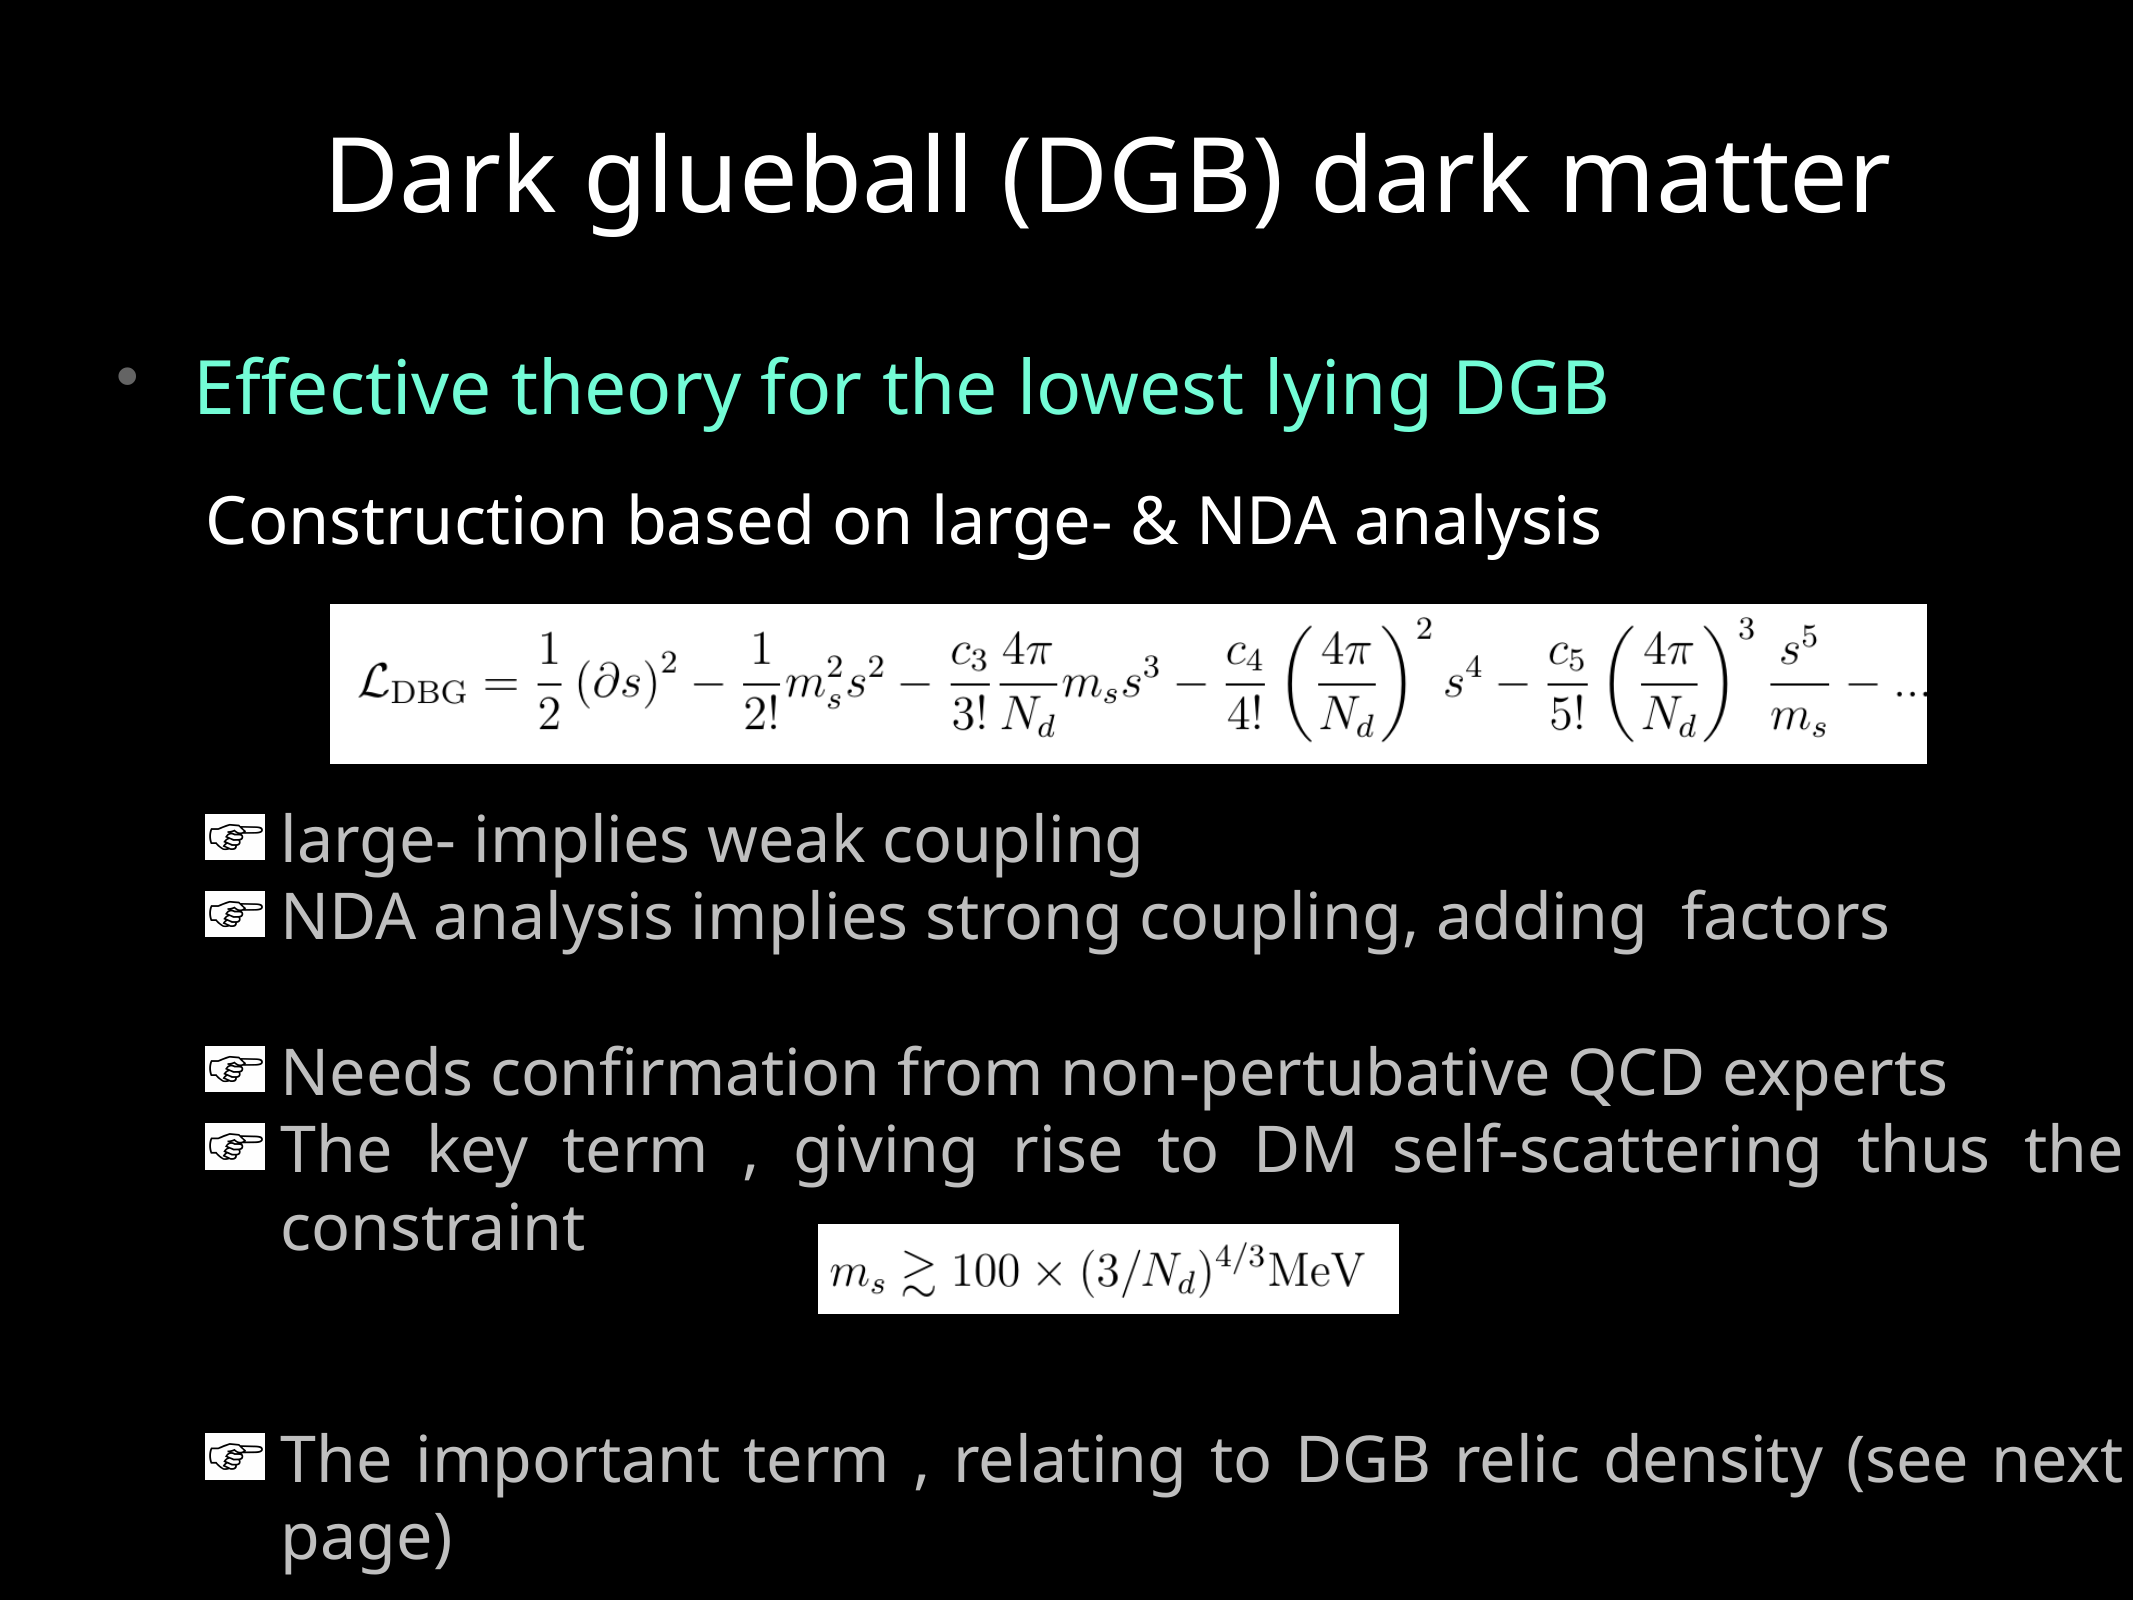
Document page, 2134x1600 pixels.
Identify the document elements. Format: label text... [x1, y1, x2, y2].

picture [205, 1433, 265, 1480]
title Dark glueball (DGB) dark matter [107, 99, 2109, 334]
picture [817, 1224, 1399, 1314]
picture [205, 891, 265, 937]
text_box [250, 1376, 675, 1469]
picture [205, 1123, 265, 1170]
picture [205, 1046, 265, 1092]
picture [329, 603, 1928, 765]
picture [205, 814, 265, 860]
